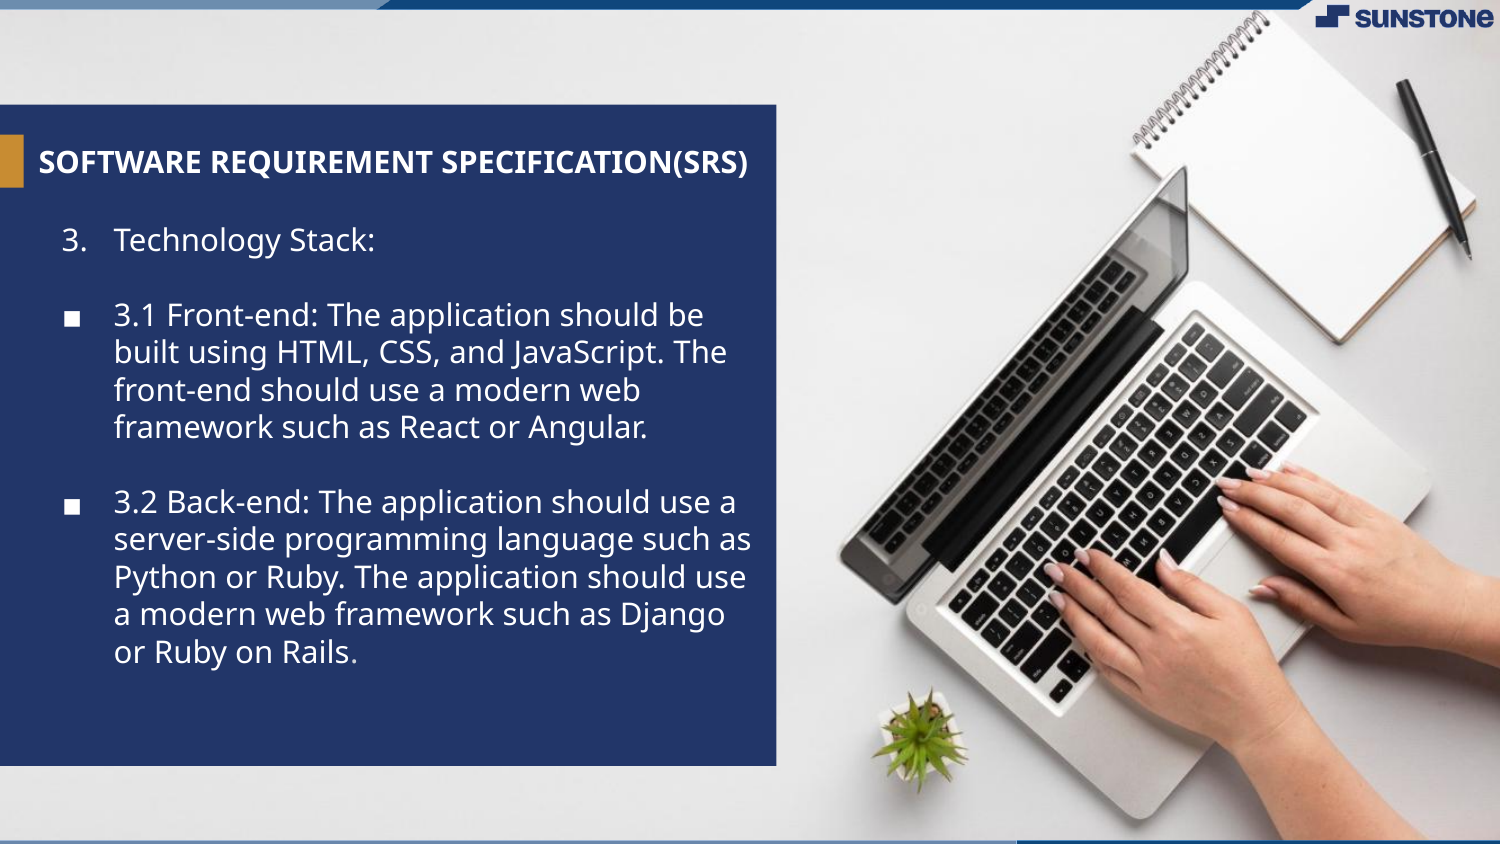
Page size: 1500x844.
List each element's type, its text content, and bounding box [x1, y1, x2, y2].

title SOFTWARE REQUIREMENT SPECIFICATION(SRS) [23, 132, 770, 190]
list Technology Stack: 3.1 Front-end: The application should be built using HTML, CSS, and JavaScript. The front-end should use a modern web framework such as React or Angular. 3.2 Back-end: The application should use a server-side programming language such as Python or Ruby. The application should use a modern web framework such as Django or Ruby on Rails. [23, 212, 770, 766]
picture [0, 0, 1500, 844]
